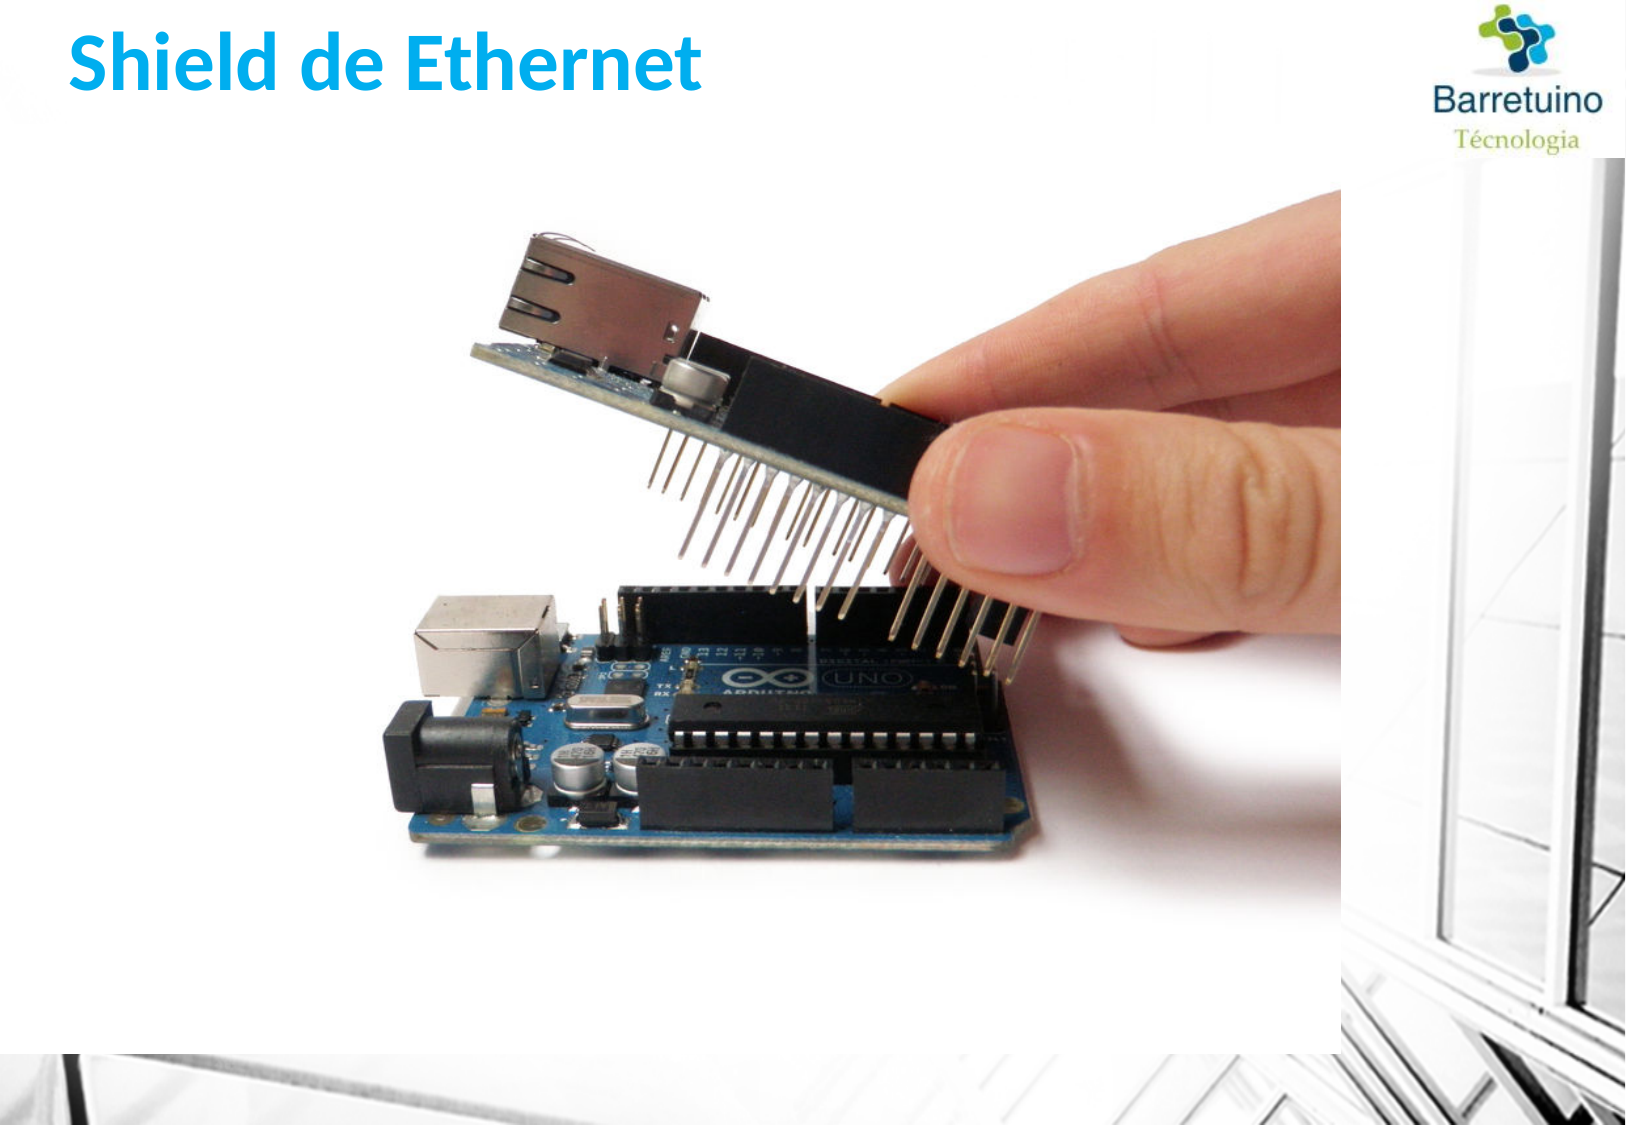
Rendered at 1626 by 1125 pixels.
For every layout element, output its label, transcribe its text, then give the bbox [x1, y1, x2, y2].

picture [0, 0, 1626, 1125]
text_box Shield de Ethernet [54, 0, 794, 115]
